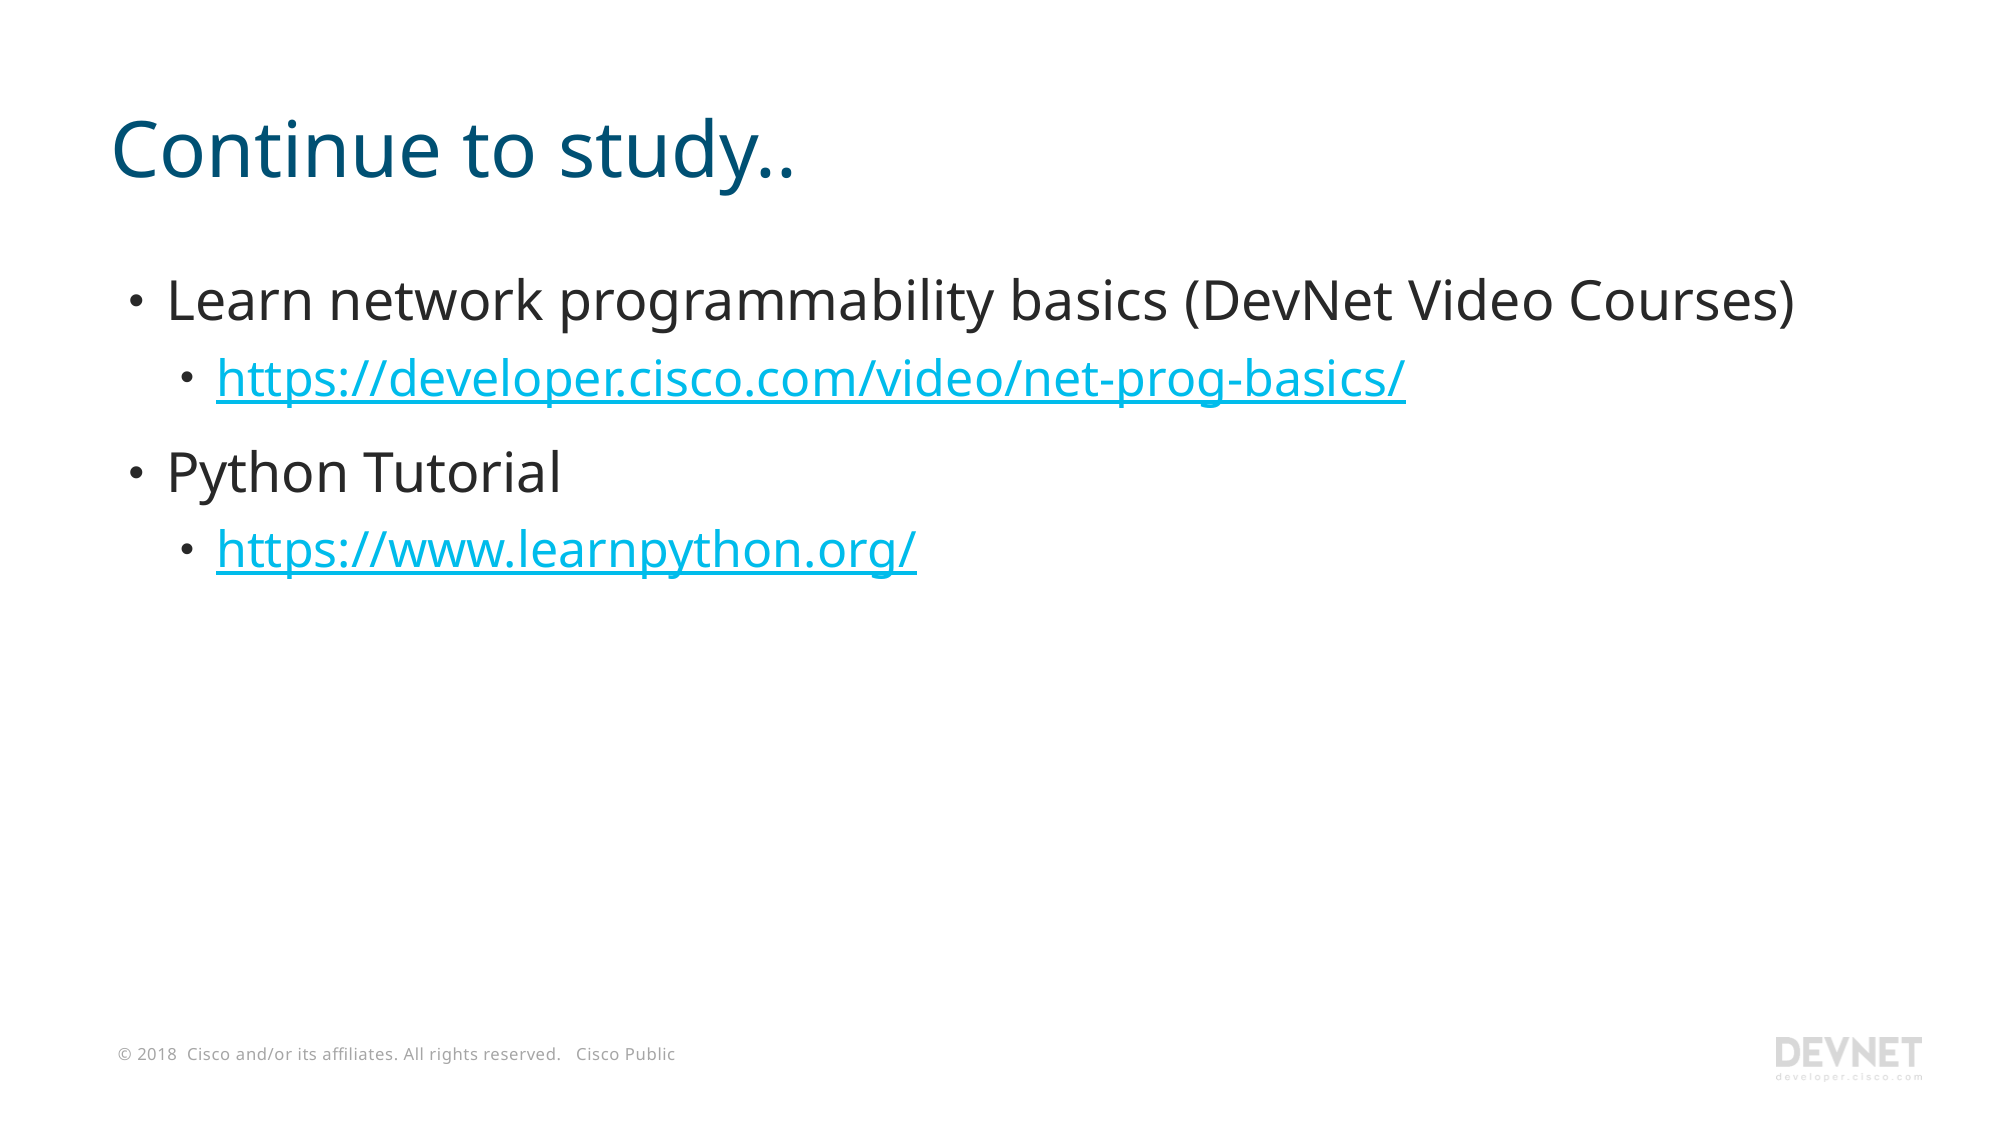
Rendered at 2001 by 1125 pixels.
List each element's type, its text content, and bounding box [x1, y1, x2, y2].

title Continue to study.. [95, 74, 1922, 235]
list Learn network programmability basics (DevNet Video Courses) https://developer.cisco.com/video/net-prog-basics/ Python Tutorial https://www.learnpython.org/ [101, 262, 1912, 1005]
